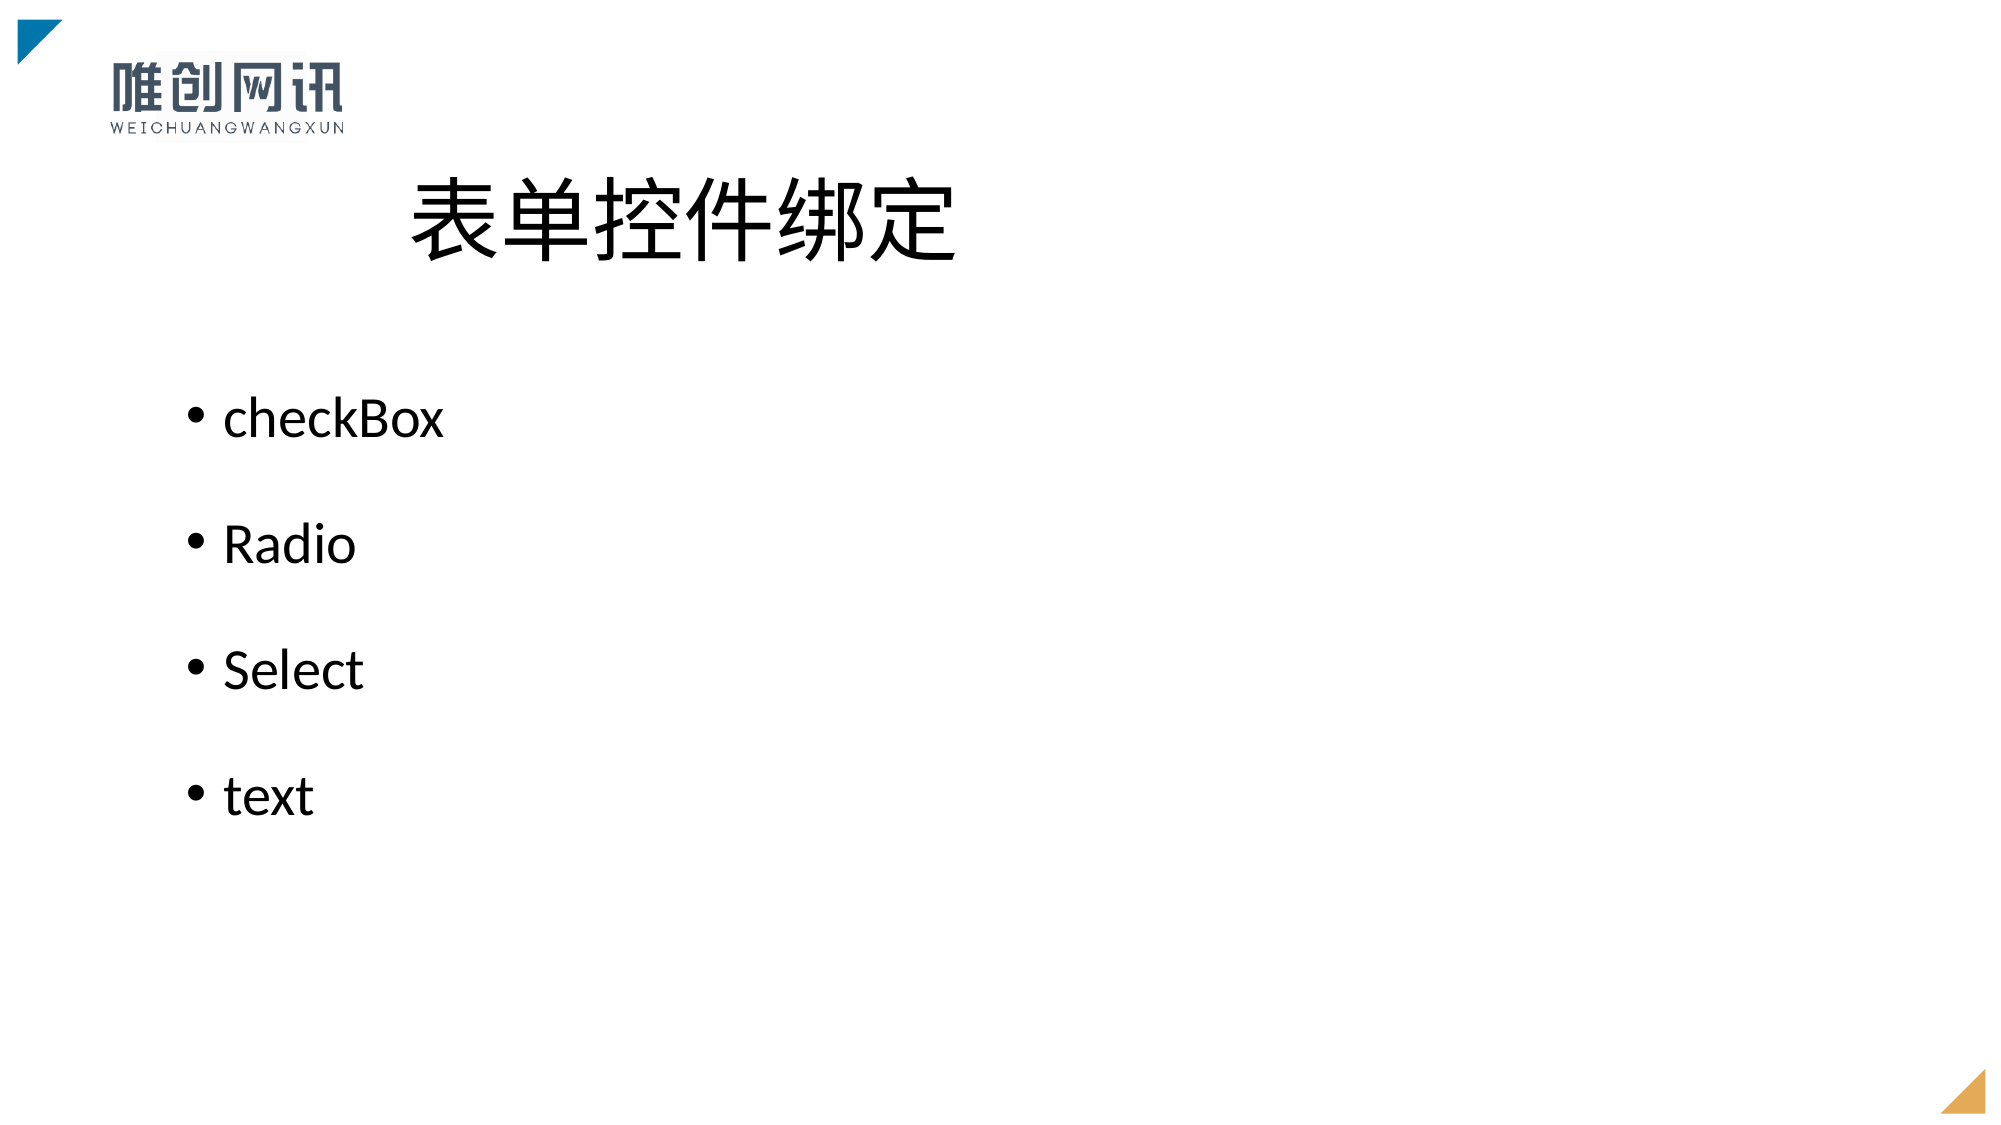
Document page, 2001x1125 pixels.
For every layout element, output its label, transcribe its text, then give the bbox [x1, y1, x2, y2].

picture [89, 51, 395, 143]
text_box [1940, 1068, 1986, 1114]
text_box 表单控件绑定 [393, 168, 1487, 282]
text_box checkBox Radio Select text [171, 337, 1846, 940]
text_box [17, 19, 63, 65]
